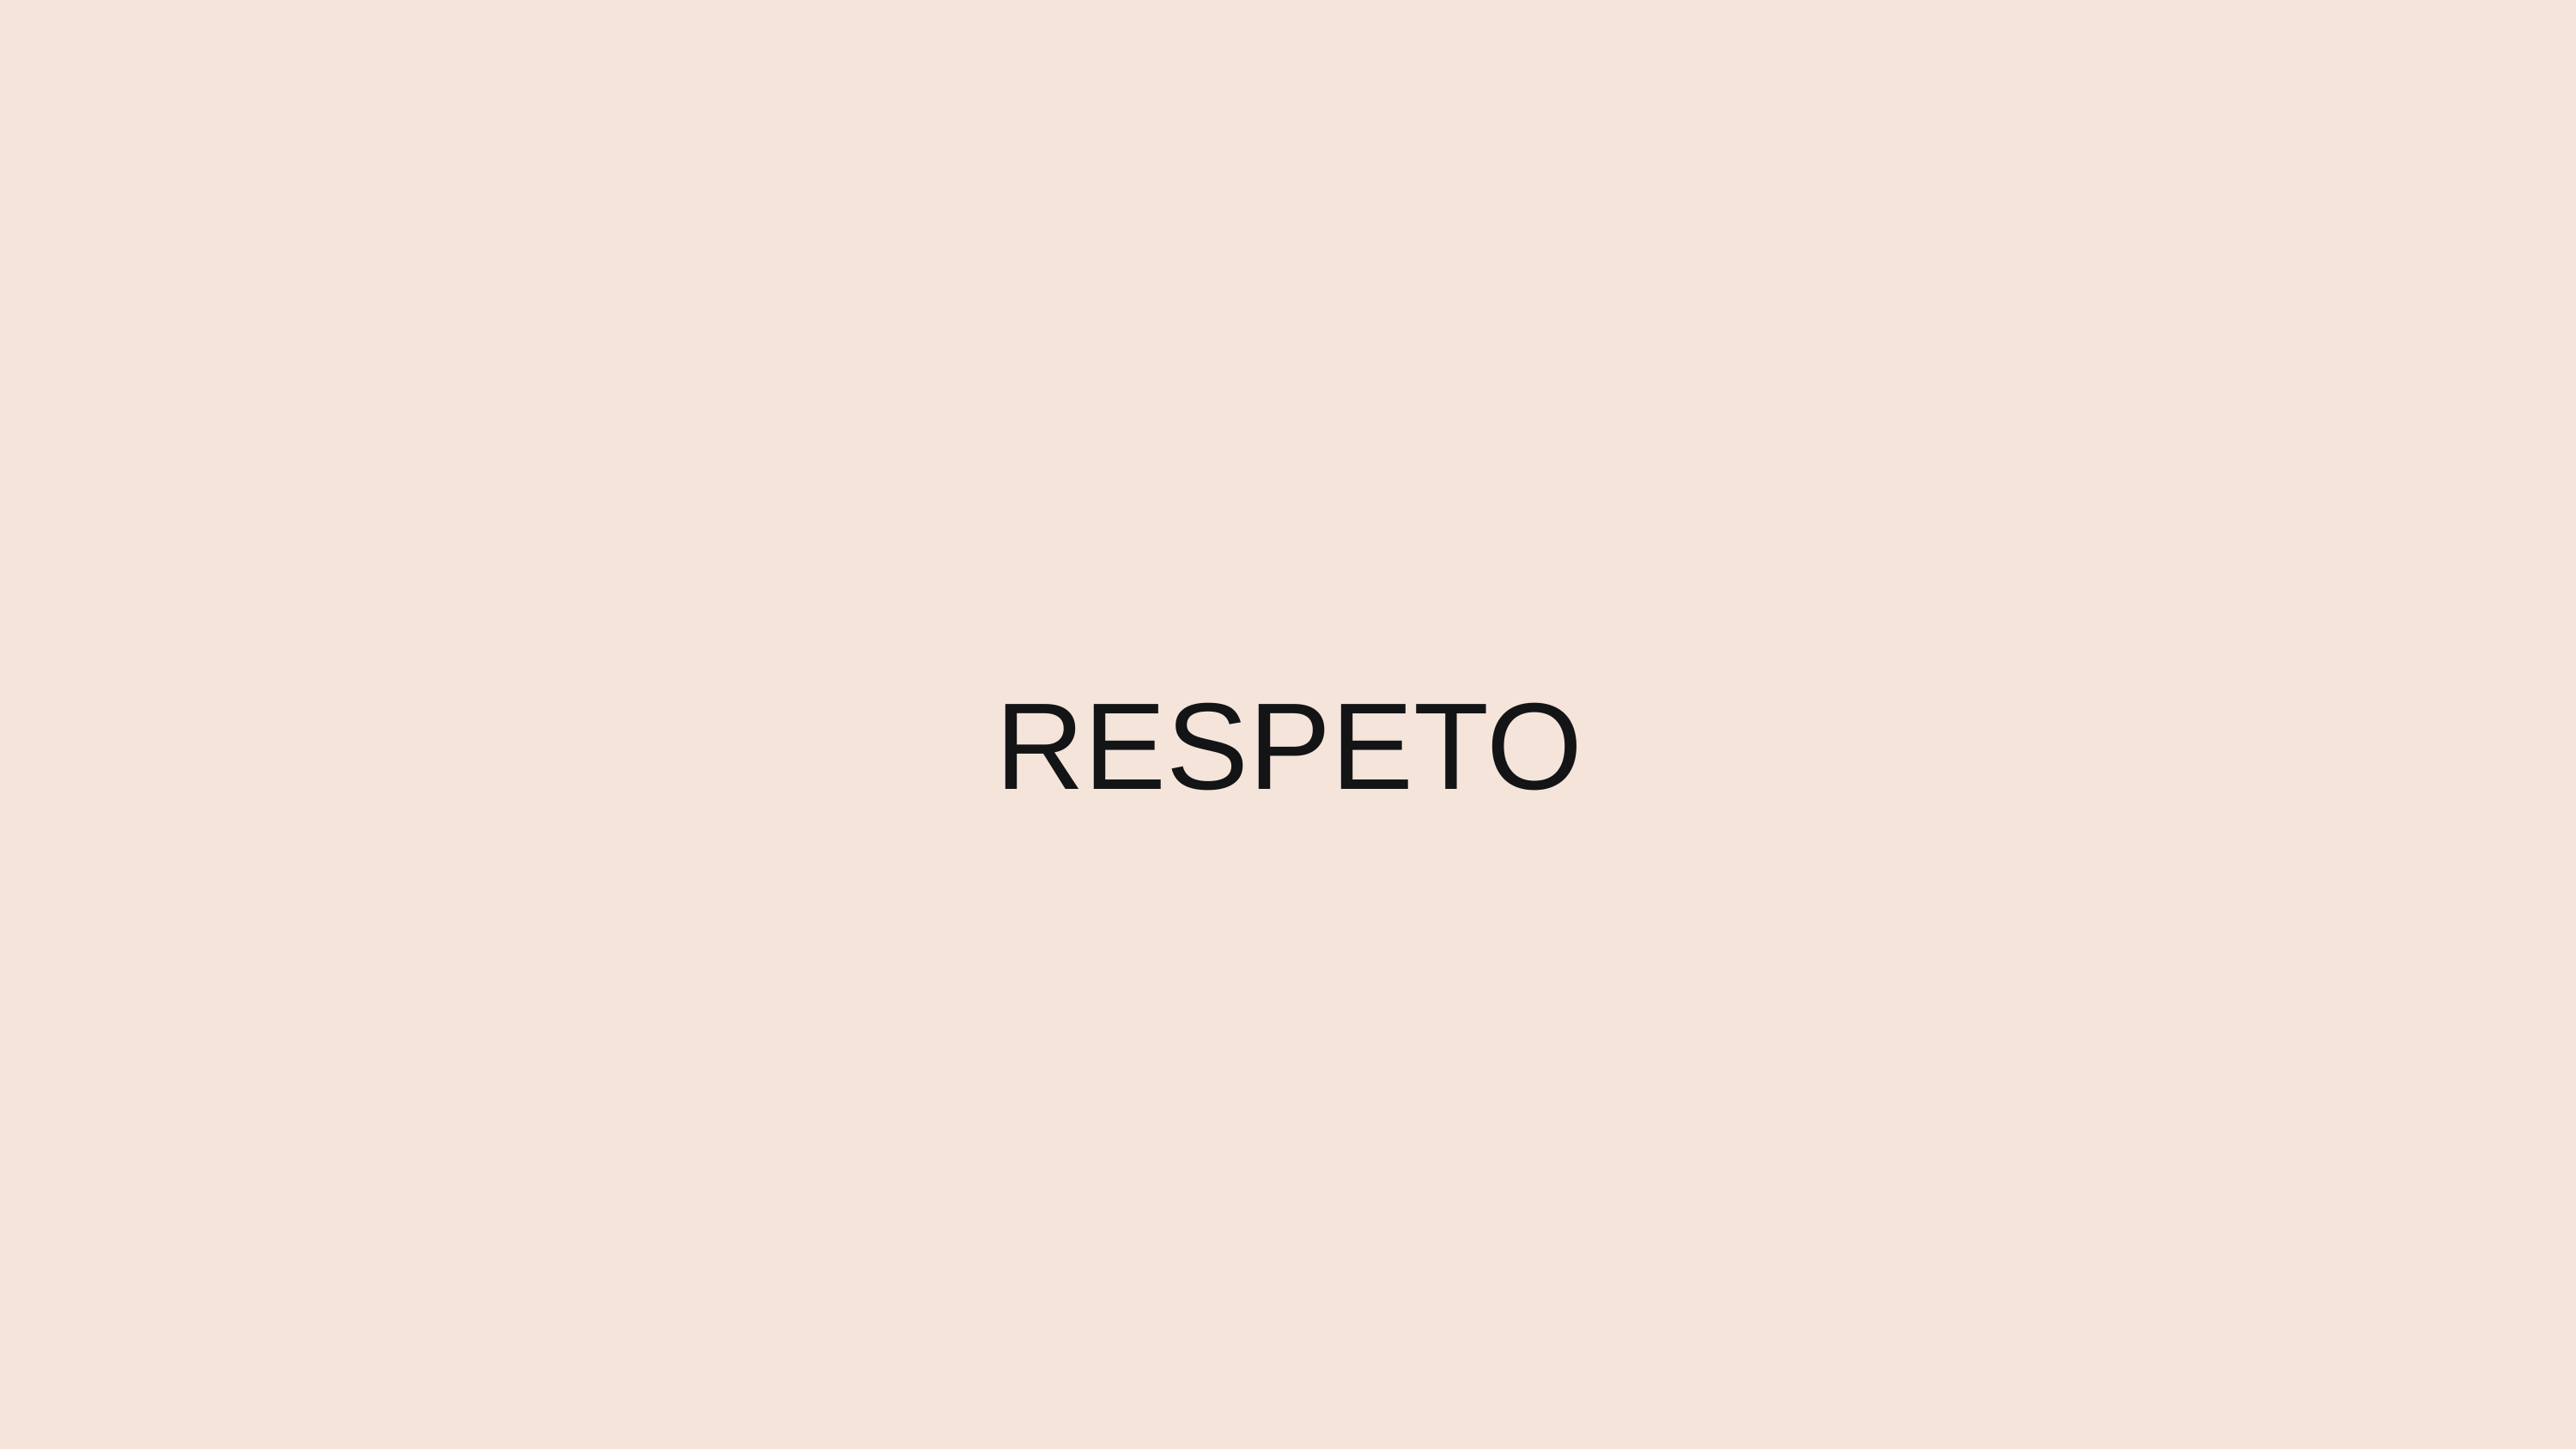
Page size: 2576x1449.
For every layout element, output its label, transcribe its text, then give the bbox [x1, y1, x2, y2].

text_box RESPETO [338, 646, 2241, 815]
